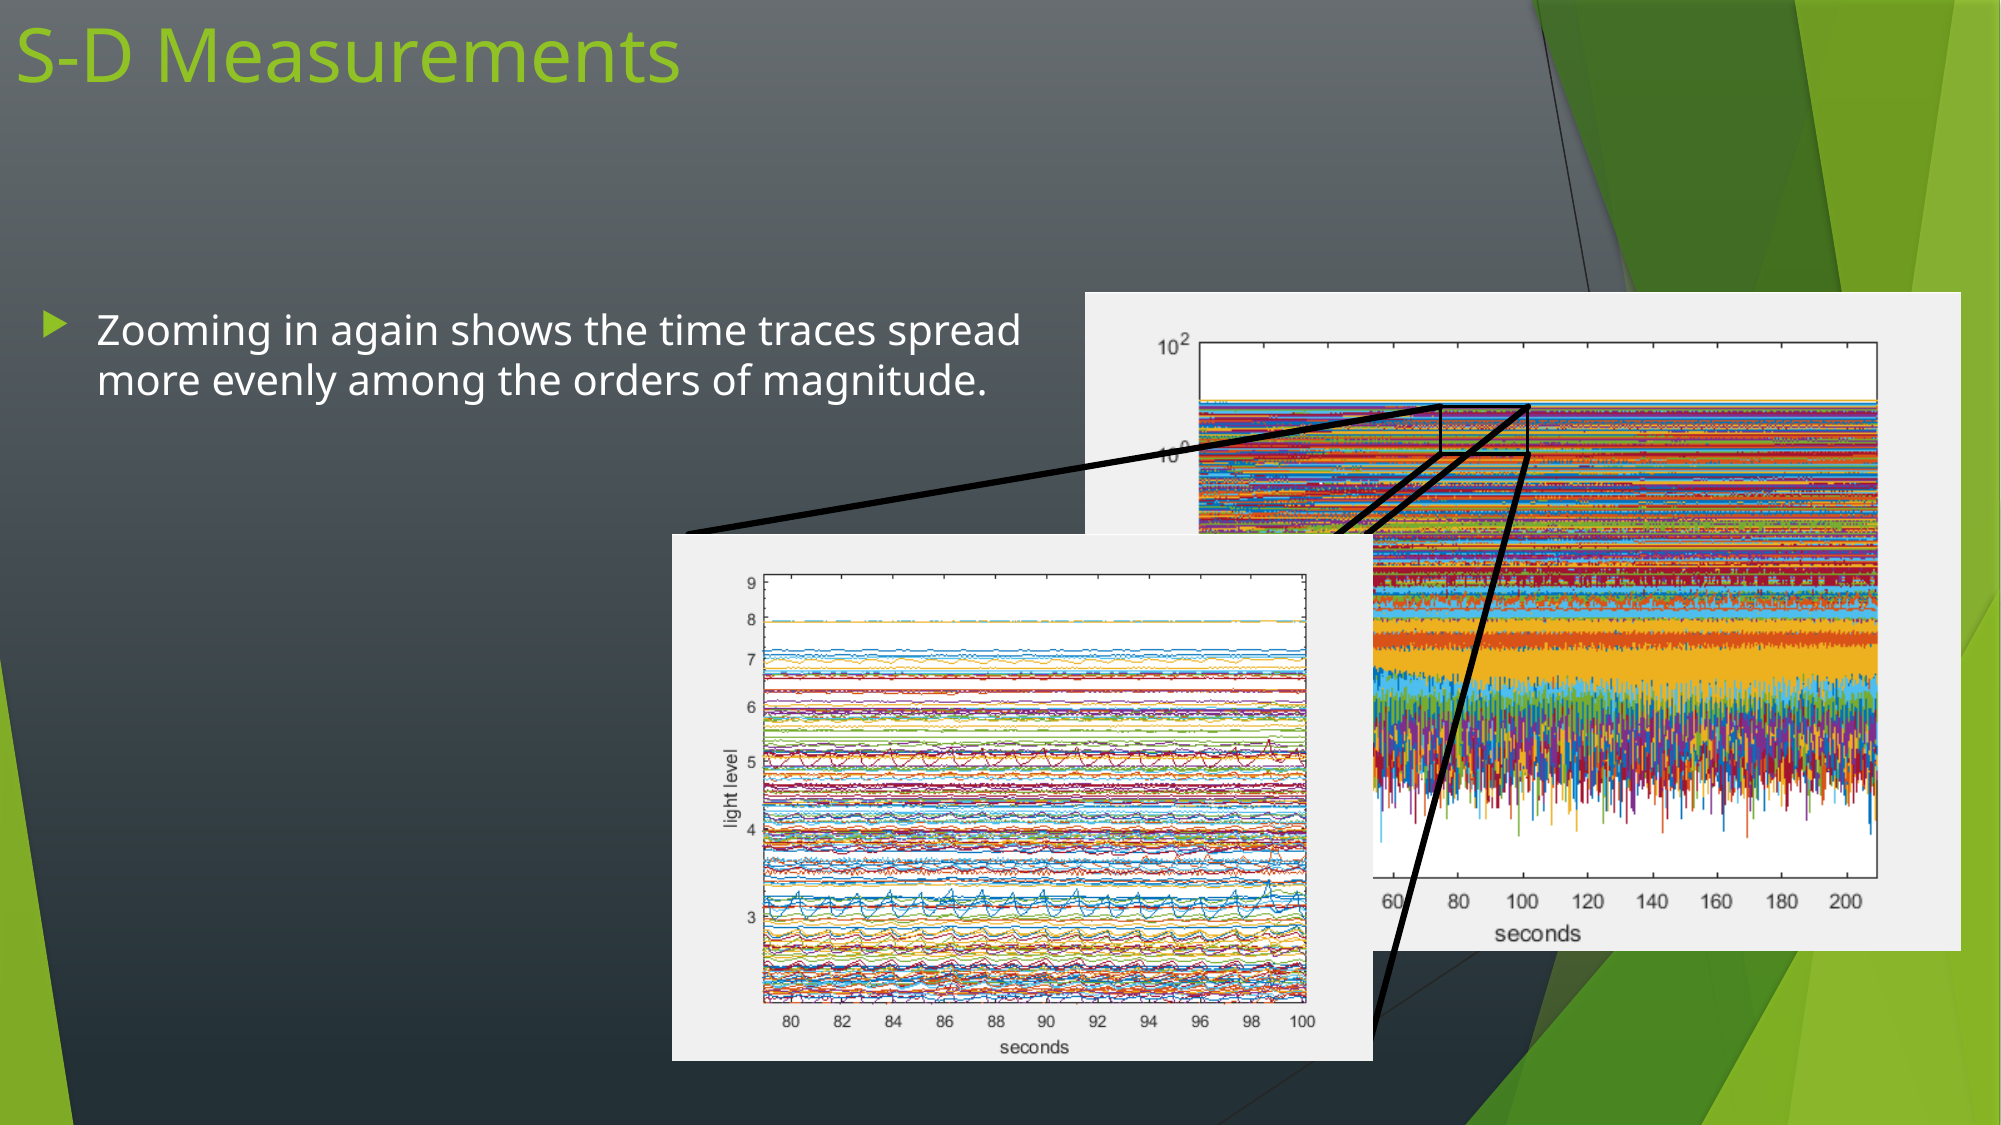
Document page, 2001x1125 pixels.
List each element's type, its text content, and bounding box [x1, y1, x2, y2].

title S-D Measurements [0, 0, 1411, 217]
list Zooming in again shows the time traces spread more evenly among the orders of magnitude. [25, 296, 668, 535]
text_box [672, 292, 1962, 1062]
